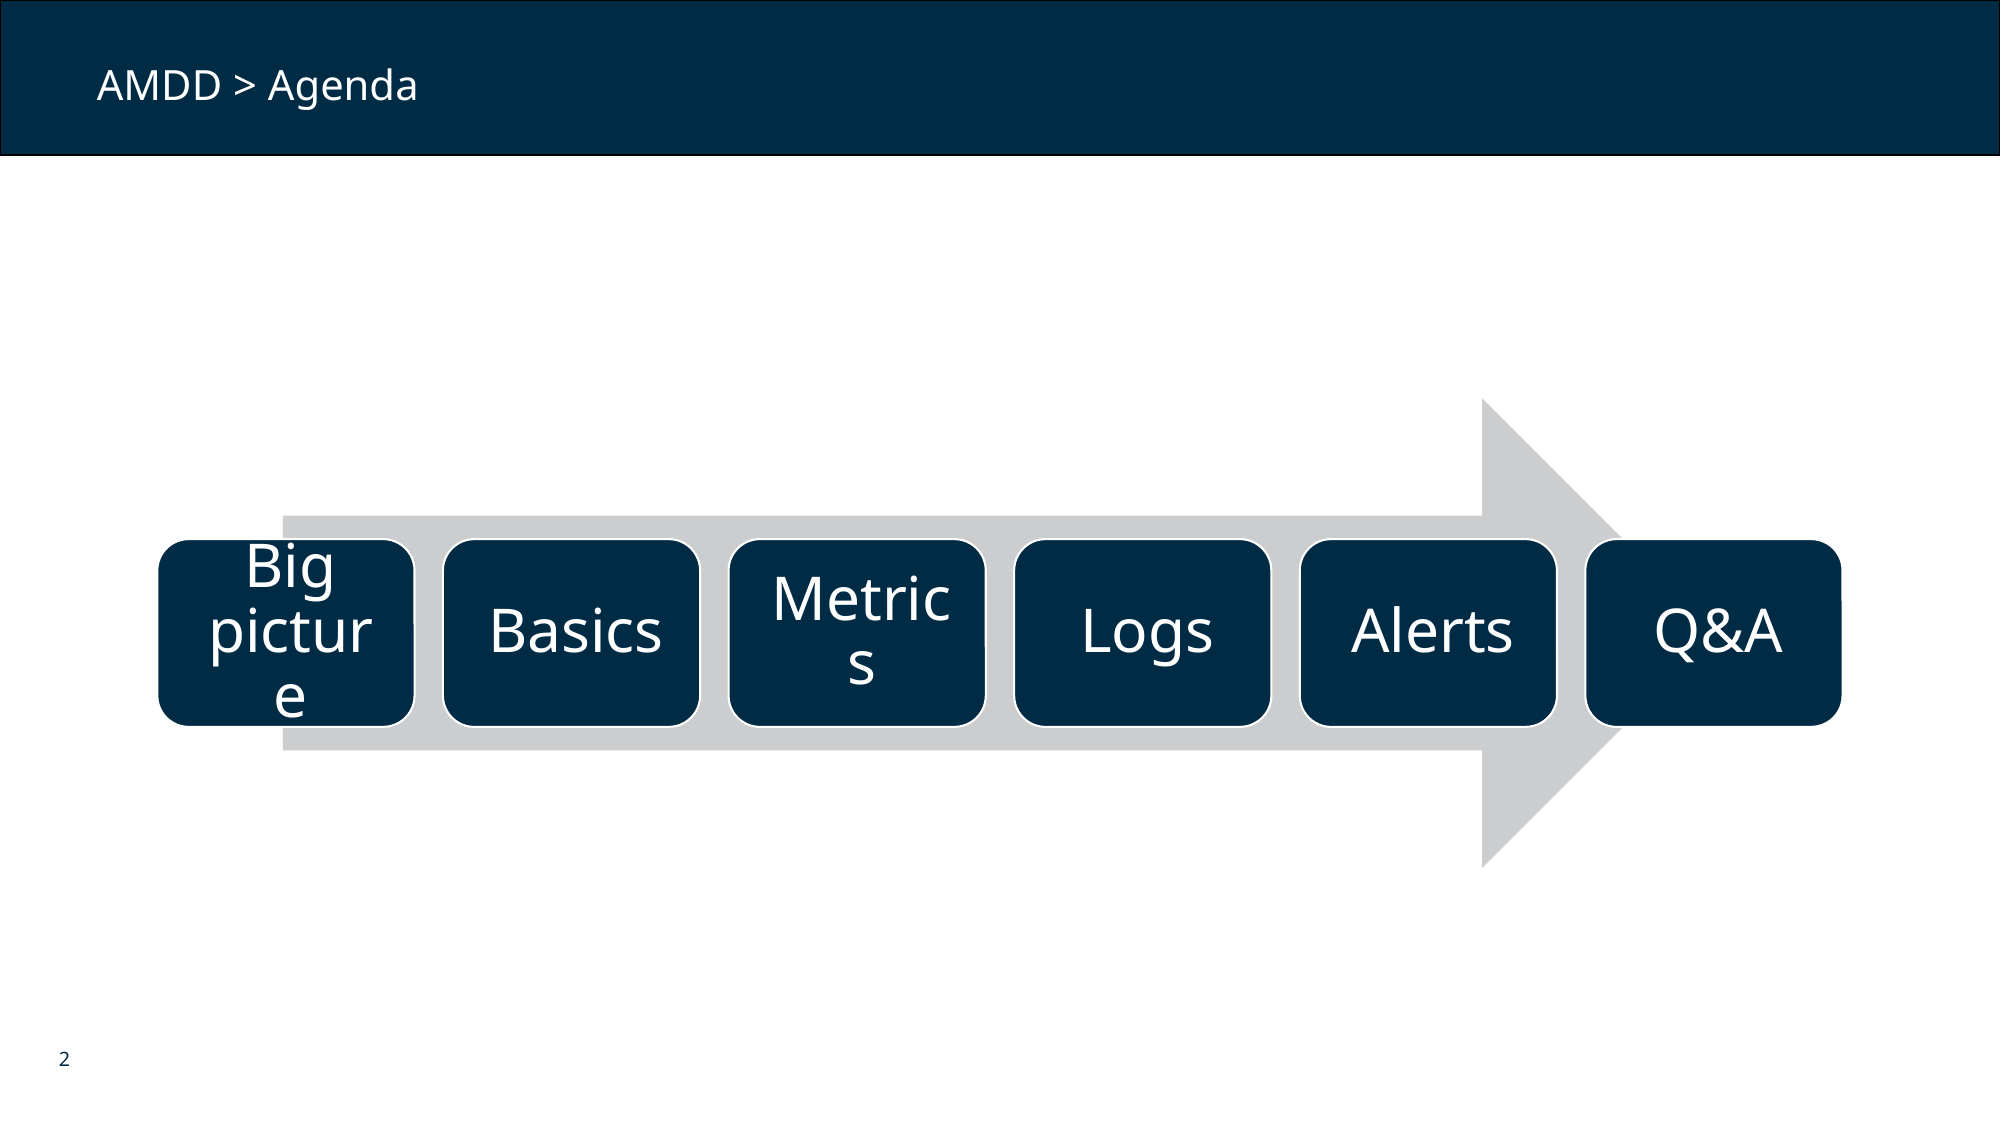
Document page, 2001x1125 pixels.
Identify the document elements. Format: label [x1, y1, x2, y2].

text_box [156, 398, 1844, 868]
text_box [0, 0, 2000, 156]
